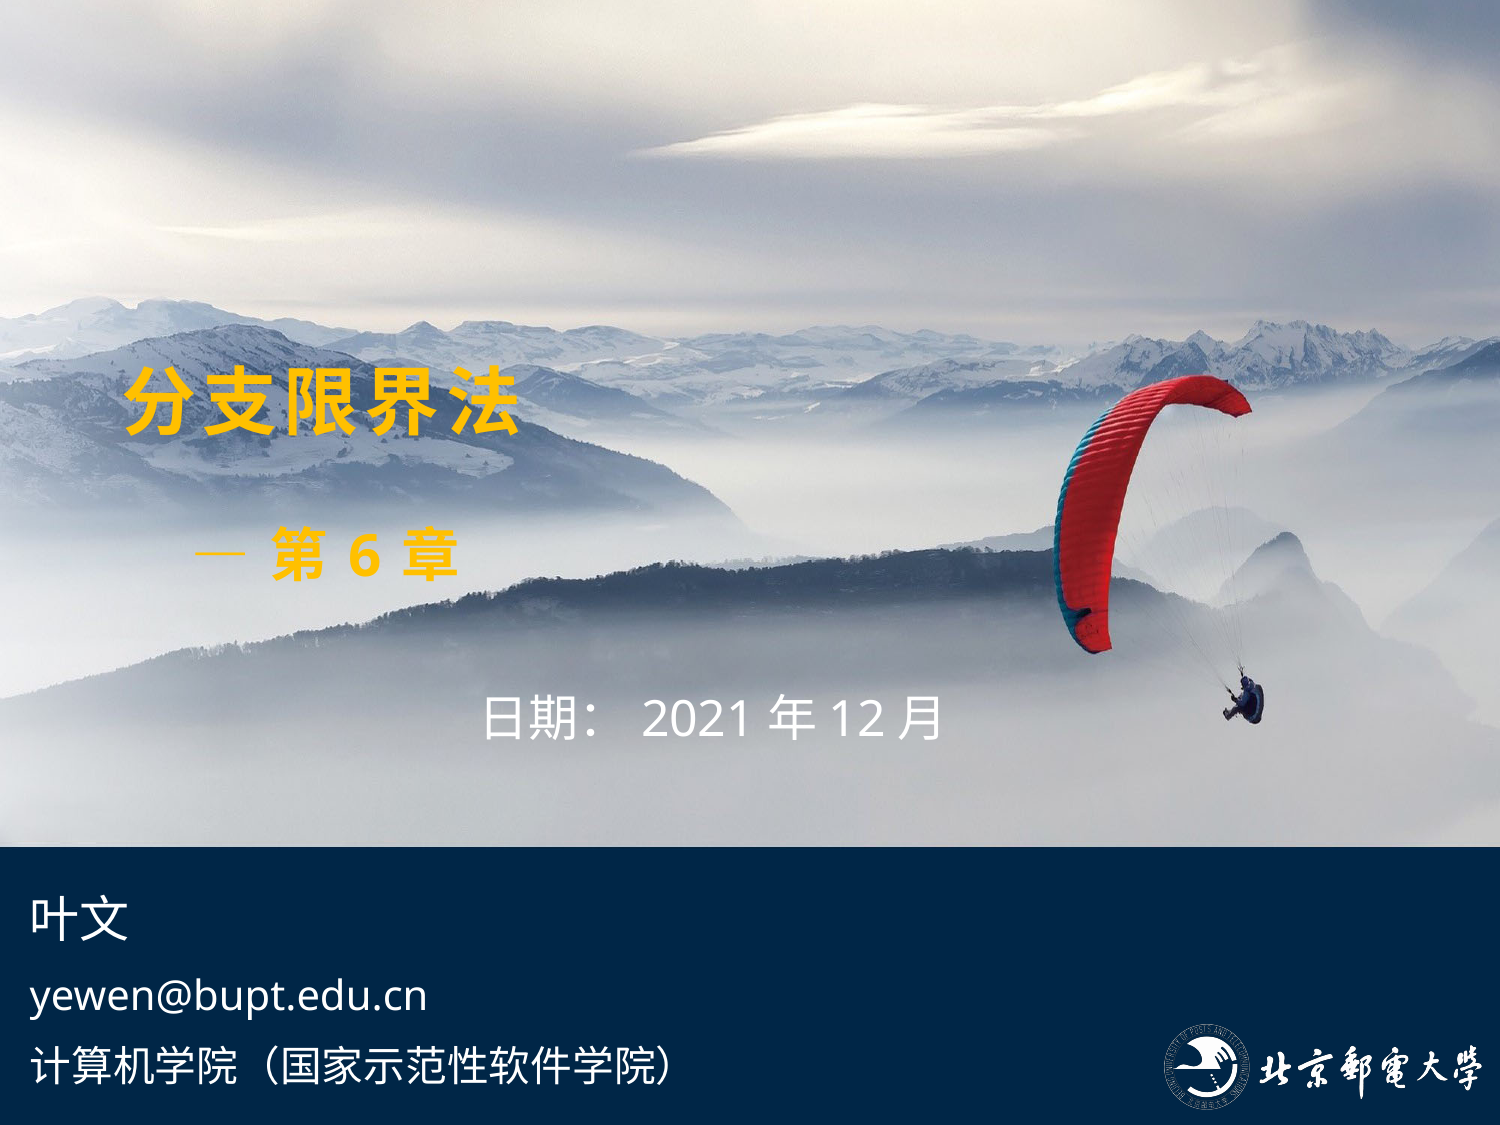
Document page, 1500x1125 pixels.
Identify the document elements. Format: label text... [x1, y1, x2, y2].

list 叶文 yewen@bupt.edu.cn 计算机学院（国家示范性软件学院） [0, 887, 1013, 1125]
picture [0, 0, 1500, 1125]
list 日期：2021年12月 [311, 686, 1116, 823]
list 分支限界法 —第6章 [106, 301, 1082, 630]
